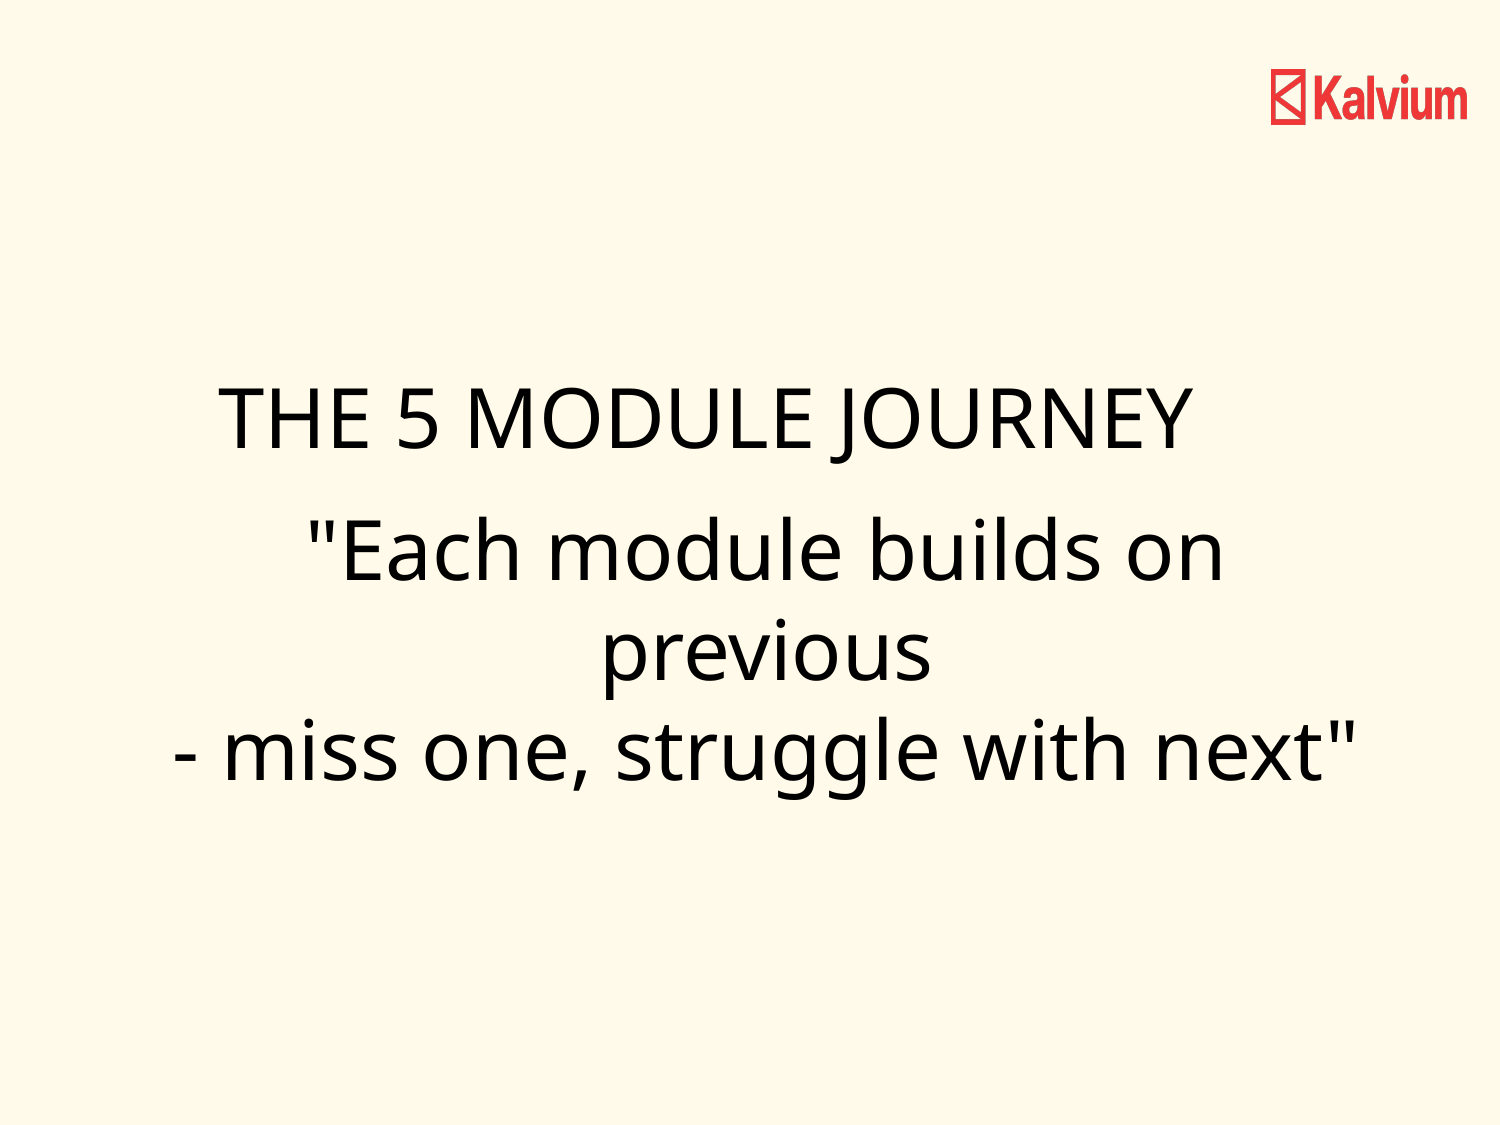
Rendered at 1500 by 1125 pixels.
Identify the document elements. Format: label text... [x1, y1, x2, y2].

text_box "Each module builds on previous - miss one, struggle with next" [127, 490, 1406, 805]
picture [1271, 69, 1467, 125]
title THE 5 MODULE JOURNEY [203, 350, 1367, 476]
